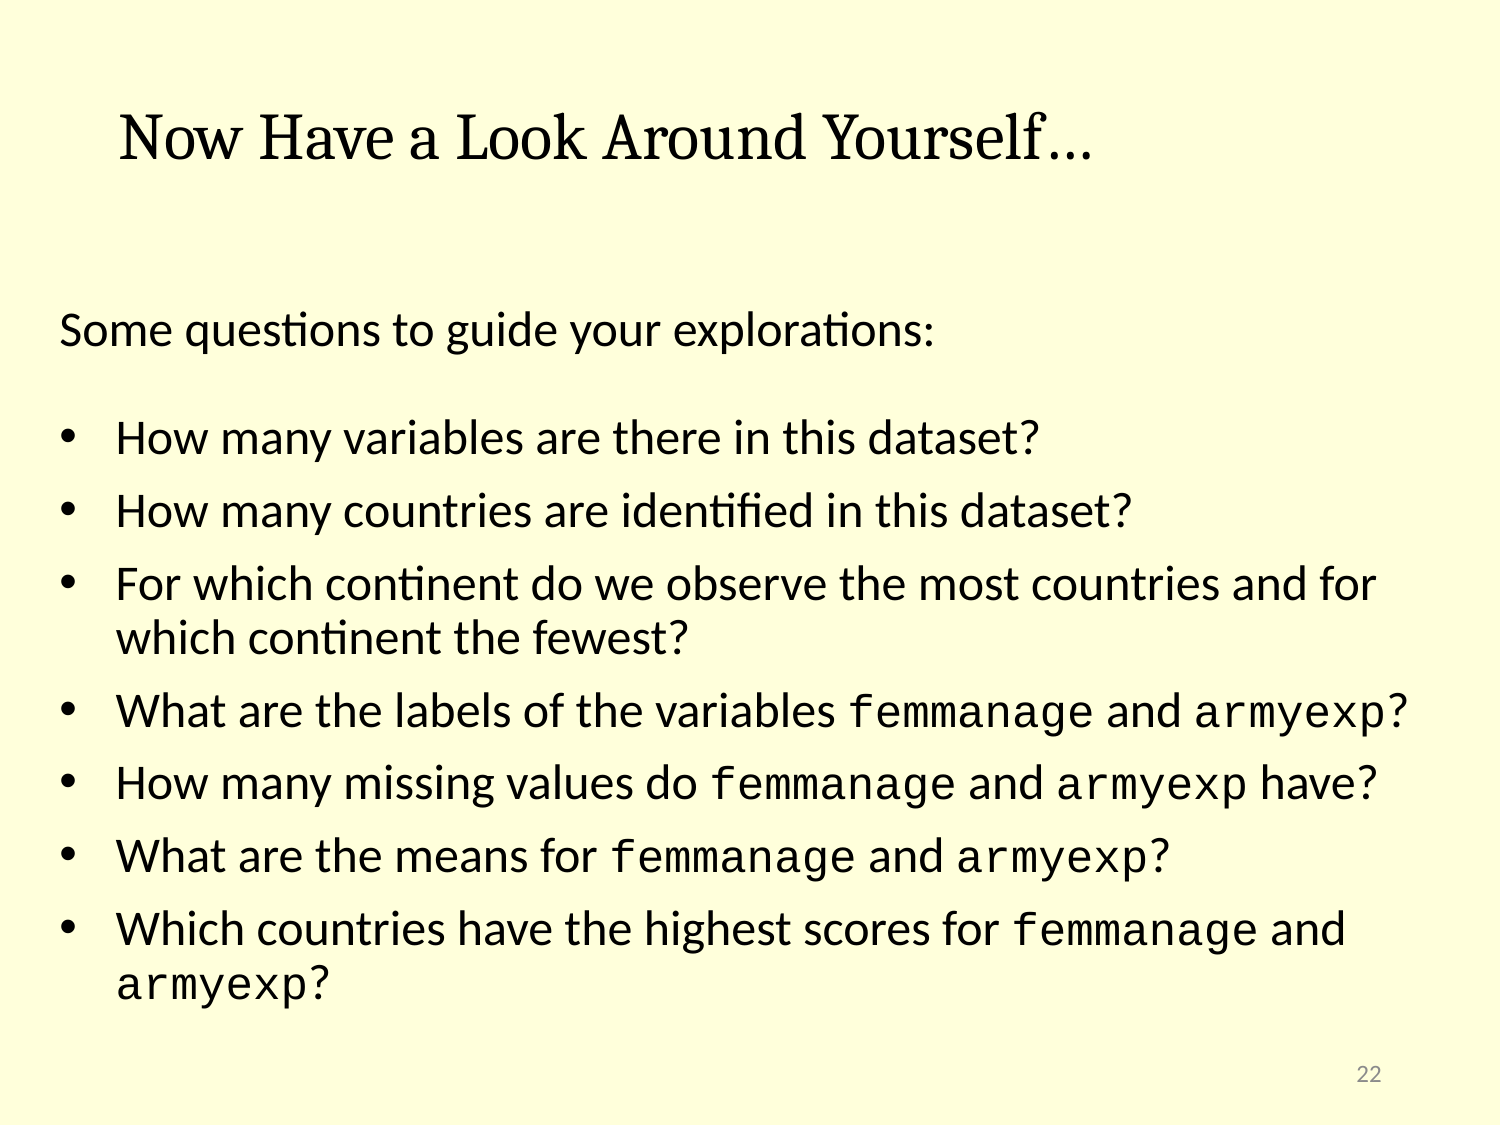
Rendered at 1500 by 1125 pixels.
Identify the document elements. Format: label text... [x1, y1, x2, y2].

list Some questions to guide your explorations: How many variables are there in this dataset? How many countries are identified in this dataset? For which continent do we observe the most countries and for which continent the fewest? What are the labels of the variables femmanage and armyexp? How many missing values do femmanage and armyexp have? What are the means for femmanage and armyexp? Which countries have the highest scores for femmanage and armyexp? [44, 236, 1462, 768]
slide_number 22 [1059, 1042, 1397, 1103]
title Now Have a Look Around Yourself… [103, 29, 1397, 247]
